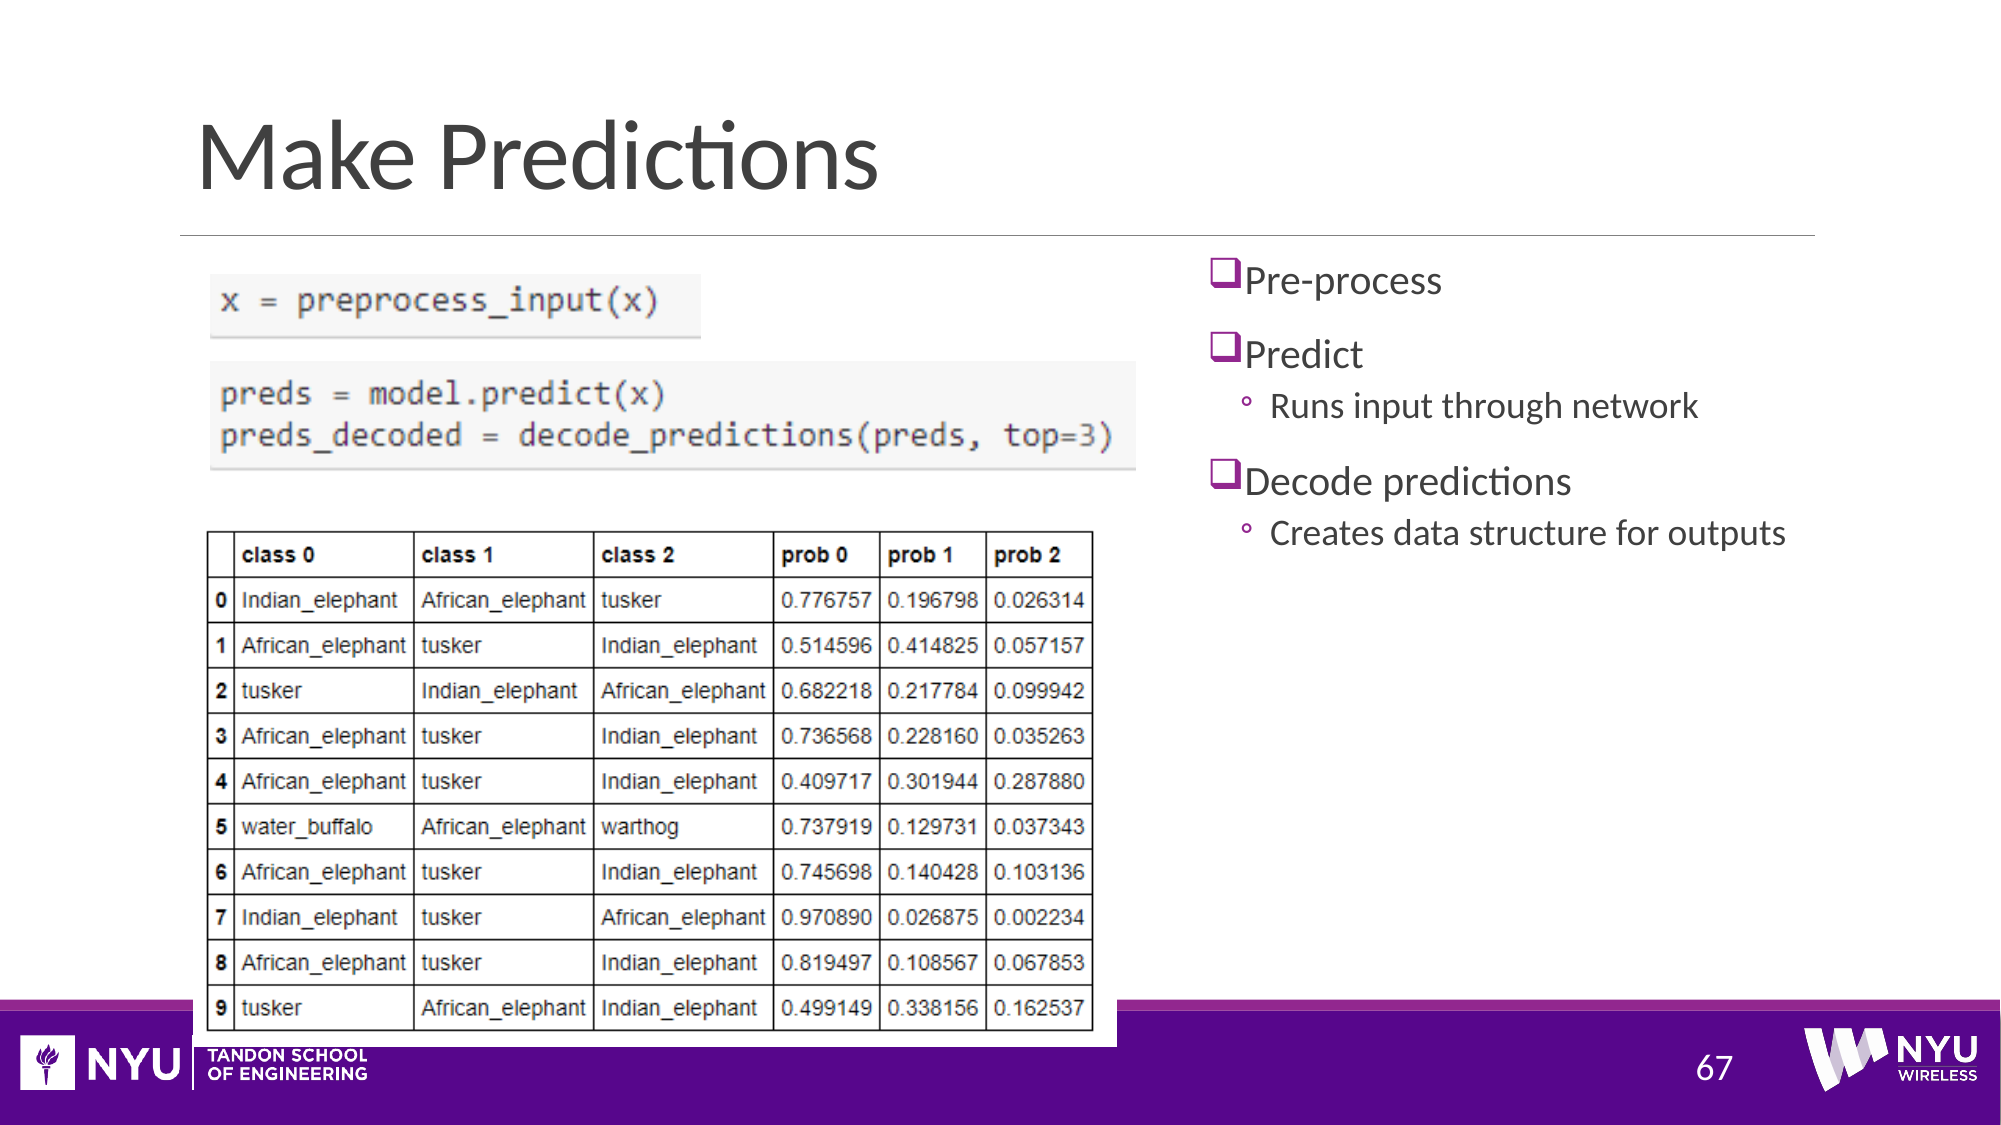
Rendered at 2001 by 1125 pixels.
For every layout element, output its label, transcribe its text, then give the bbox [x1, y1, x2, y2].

picture [209, 274, 702, 343]
picture [209, 361, 1137, 477]
picture [193, 521, 1118, 1048]
list Pre-process Predict Runs input through network Decode predictions Creates data structure for outputs [1207, 251, 1830, 962]
slide_number 67 [1533, 1035, 1749, 1096]
title Make Predictions [180, 47, 1830, 218]
